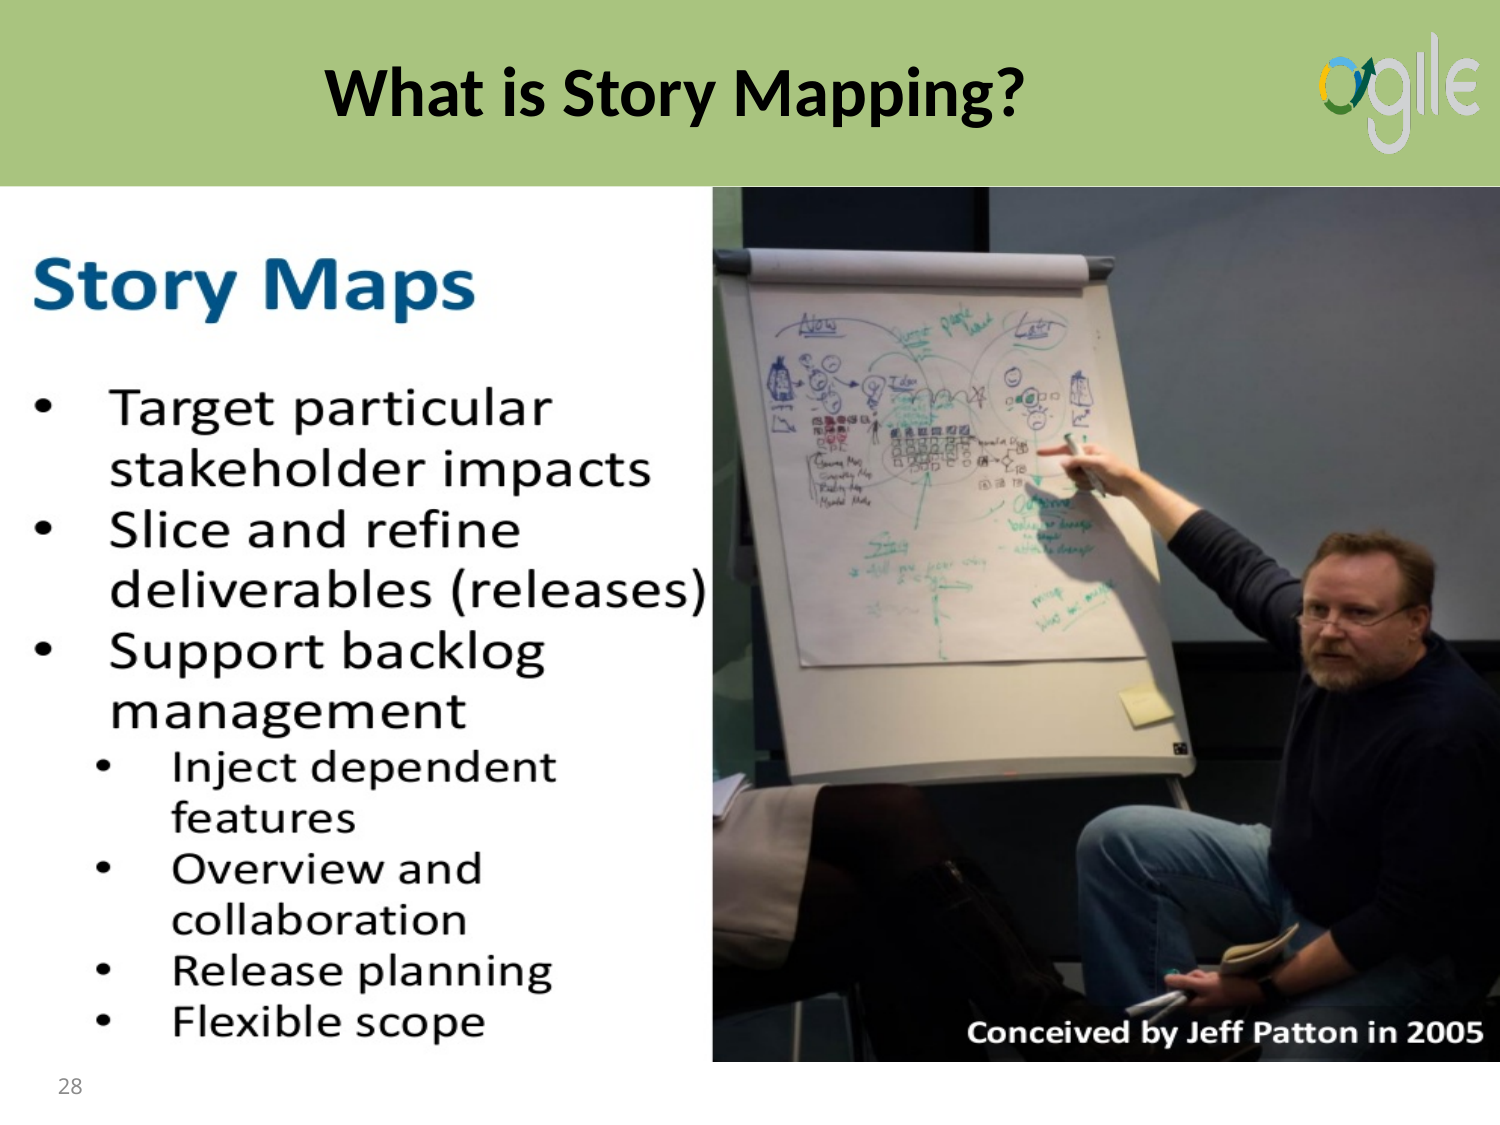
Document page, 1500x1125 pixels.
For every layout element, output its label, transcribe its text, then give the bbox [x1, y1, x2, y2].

picture [1319, 32, 1480, 154]
picture [0, 187, 1500, 1062]
title What is Story Mapping? [37, 37, 1316, 185]
